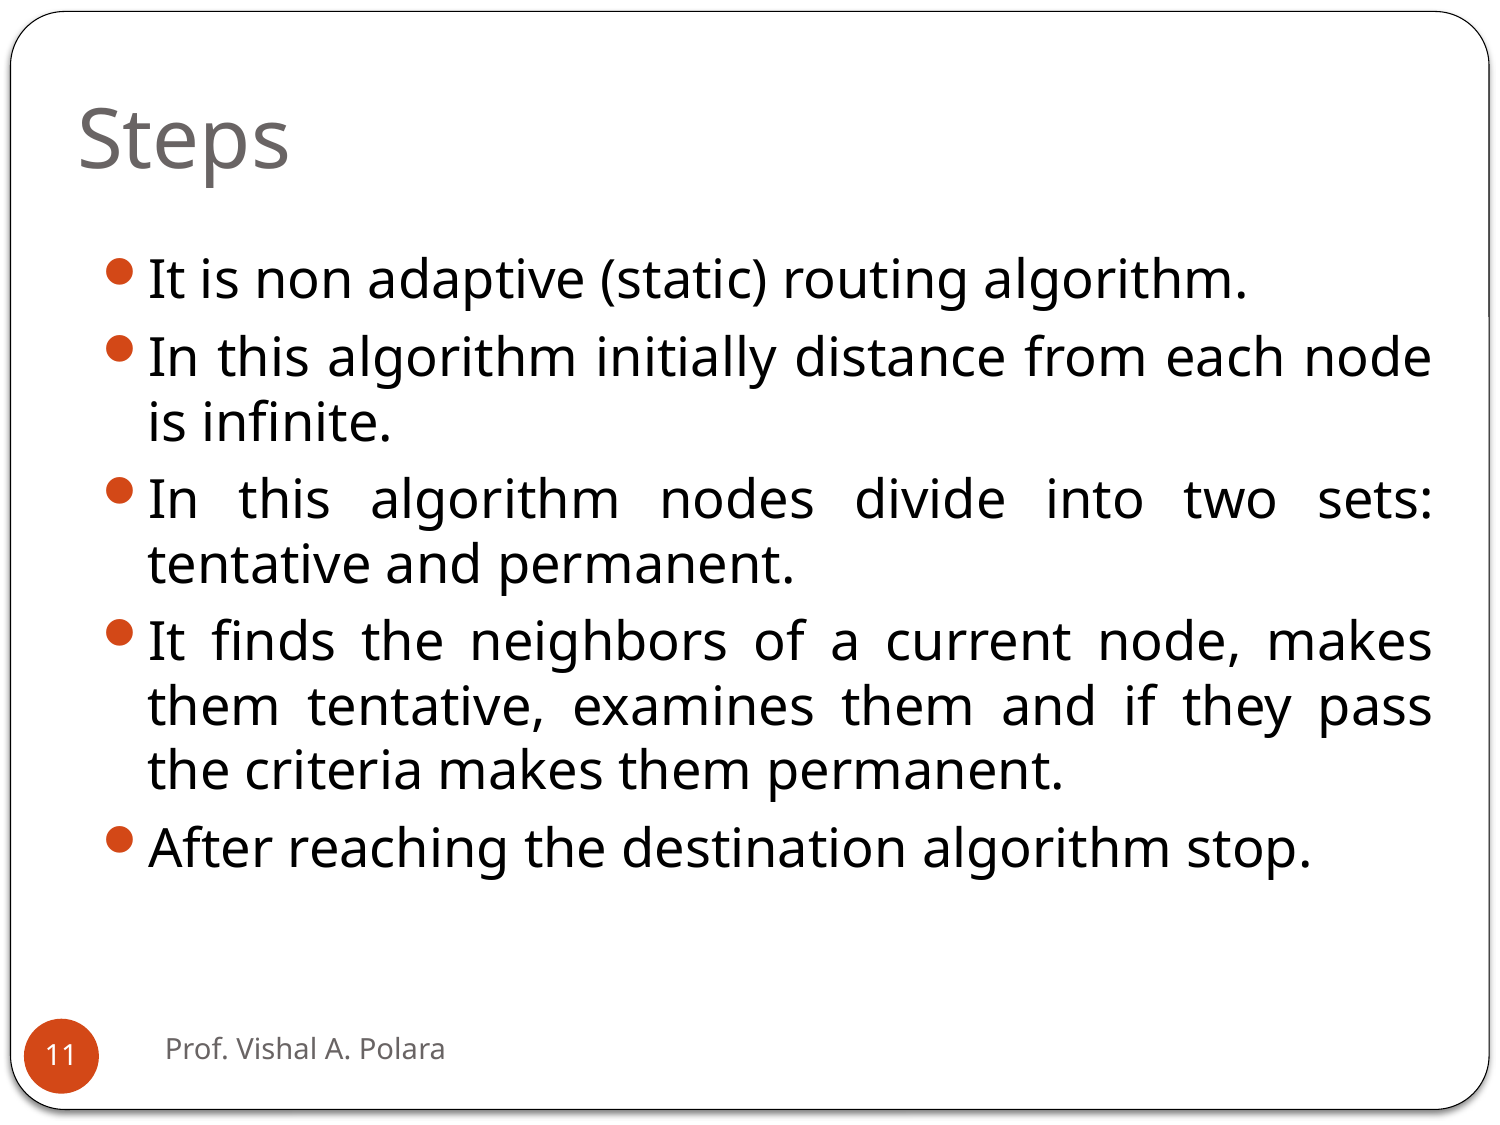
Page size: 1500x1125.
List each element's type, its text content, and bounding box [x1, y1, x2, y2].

footer Prof. Vishal A. Polara [150, 1012, 800, 1088]
slide_number 11 [23, 1018, 99, 1094]
list It is non adaptive (static) routing algorithm. In this algorithm initially distance from each node is infinite. In this algorithm nodes divide into two sets: tentative and permanent. It finds the neighbors of a current node, makes them tentative, examines them and if they pass the criteria makes them permanent. After reaching the destination algorithm stop. [87, 237, 1450, 988]
title Steps [62, 12, 1338, 200]
